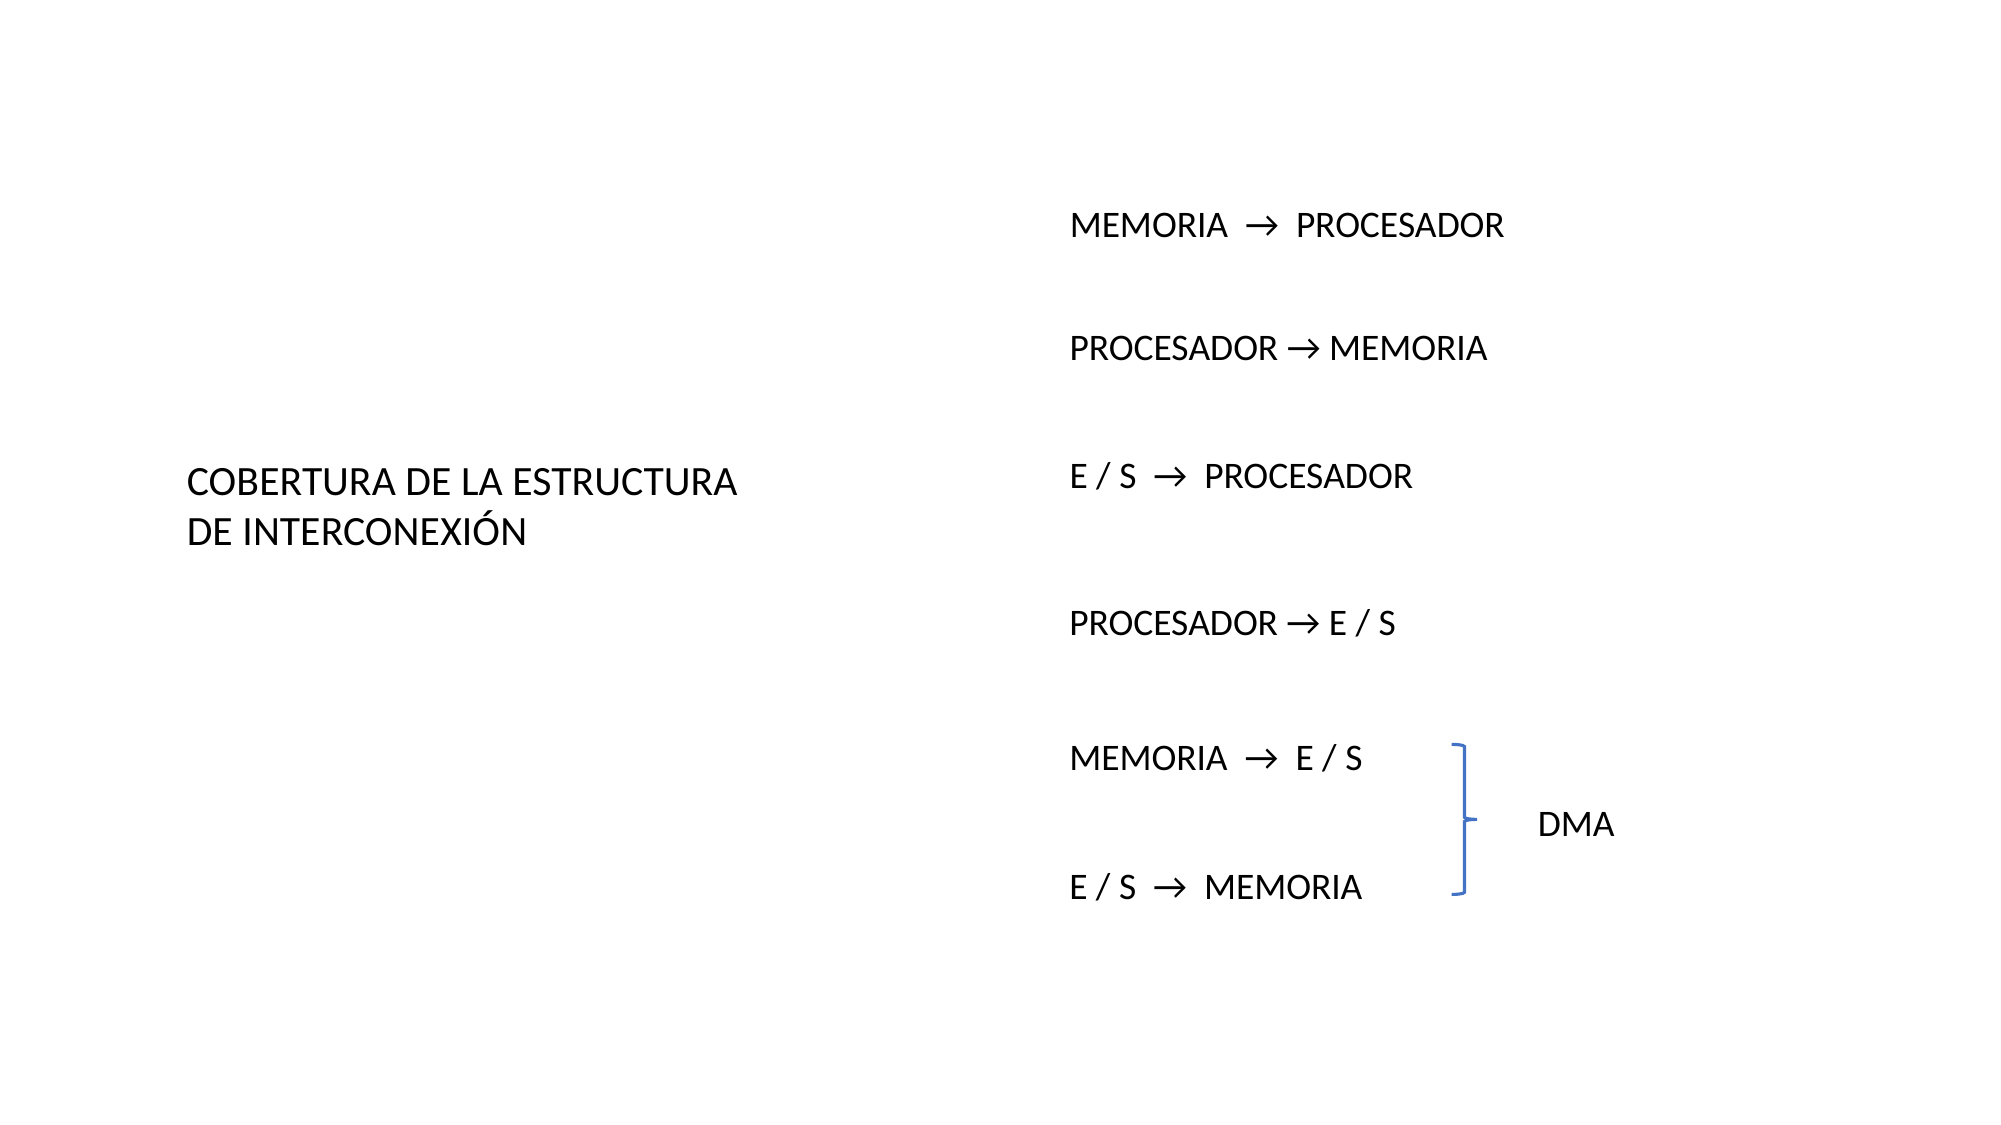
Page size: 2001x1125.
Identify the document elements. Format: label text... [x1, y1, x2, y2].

text_box [1451, 742, 1478, 897]
text_box MEMORIA → E / S [1054, 725, 1378, 786]
text_box PROCESADOR → E / S [1054, 590, 1412, 650]
text_box DMA [1523, 791, 1630, 851]
text_box PROCESADOR → MEMORIA [1054, 315, 1503, 375]
text_box MEMORIA → PROCESADOR [1055, 192, 1521, 253]
text_box COBERTURA DE LA ESTRUCTURA DE INTERCONEXIÓN [172, 446, 753, 562]
text_box E / S → MEMORIA [1054, 854, 1378, 915]
text_box E / S → PROCESADOR [1054, 443, 1429, 504]
